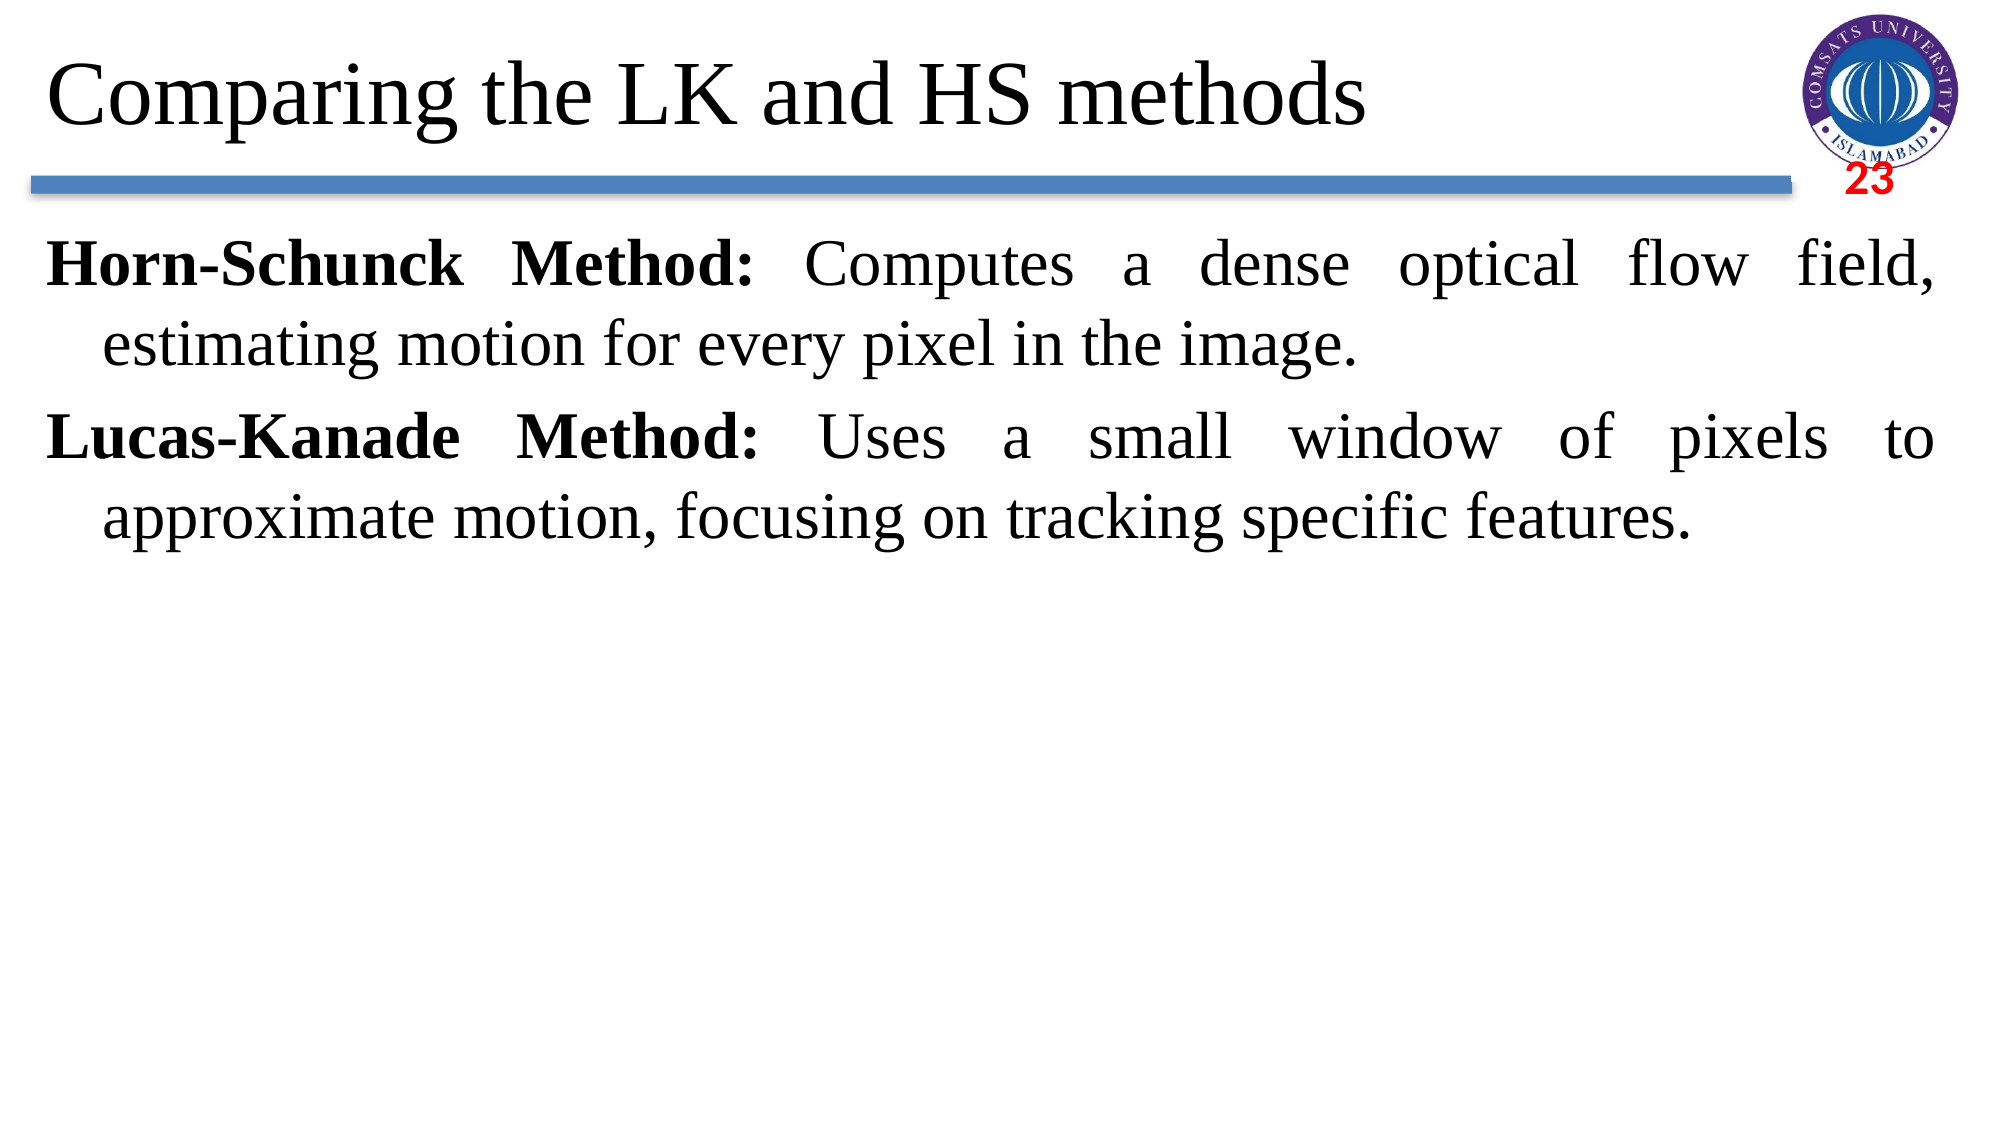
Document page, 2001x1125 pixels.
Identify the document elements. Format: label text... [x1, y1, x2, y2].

list Horn-Schunck Method: Computes a dense optical flow field, estimating motion for every pixel in the image. Lucas-Kanade Method: Uses a small window of pixels to approximate motion, focusing on tracking specific features. [31, 210, 1954, 1114]
title Comparing the LK and HS methods [31, 11, 1792, 164]
picture [1791, 1, 1969, 182]
